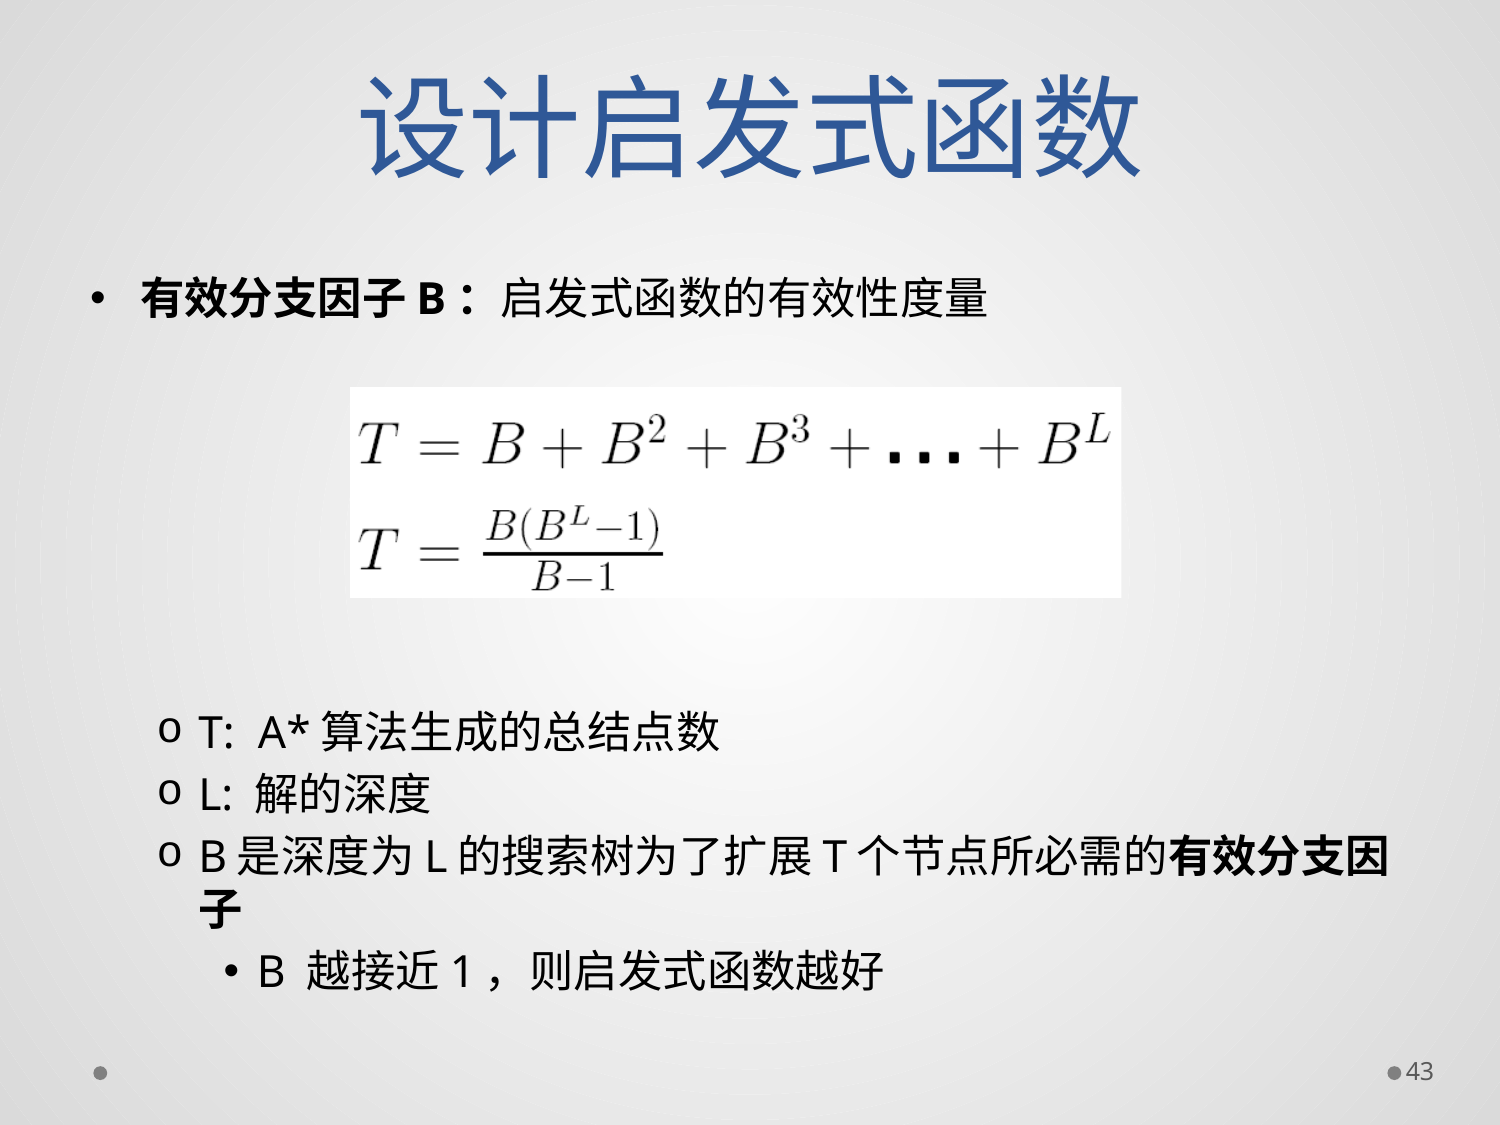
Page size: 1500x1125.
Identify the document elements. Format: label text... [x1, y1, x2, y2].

list 有效分支因子B：启发式函数的有效性度量 T: A*算法生成的总结点数 L: 解的深度 B是深度为L的搜索树为了扩展T个节点所必需的有效分支因子 B 越接近1，则启发式函数越好 [75, 262, 1425, 1005]
slide_number 43 [1401, 1042, 1494, 1103]
picture [349, 387, 1122, 598]
title 设计启发式函数 [75, 0, 1425, 262]
